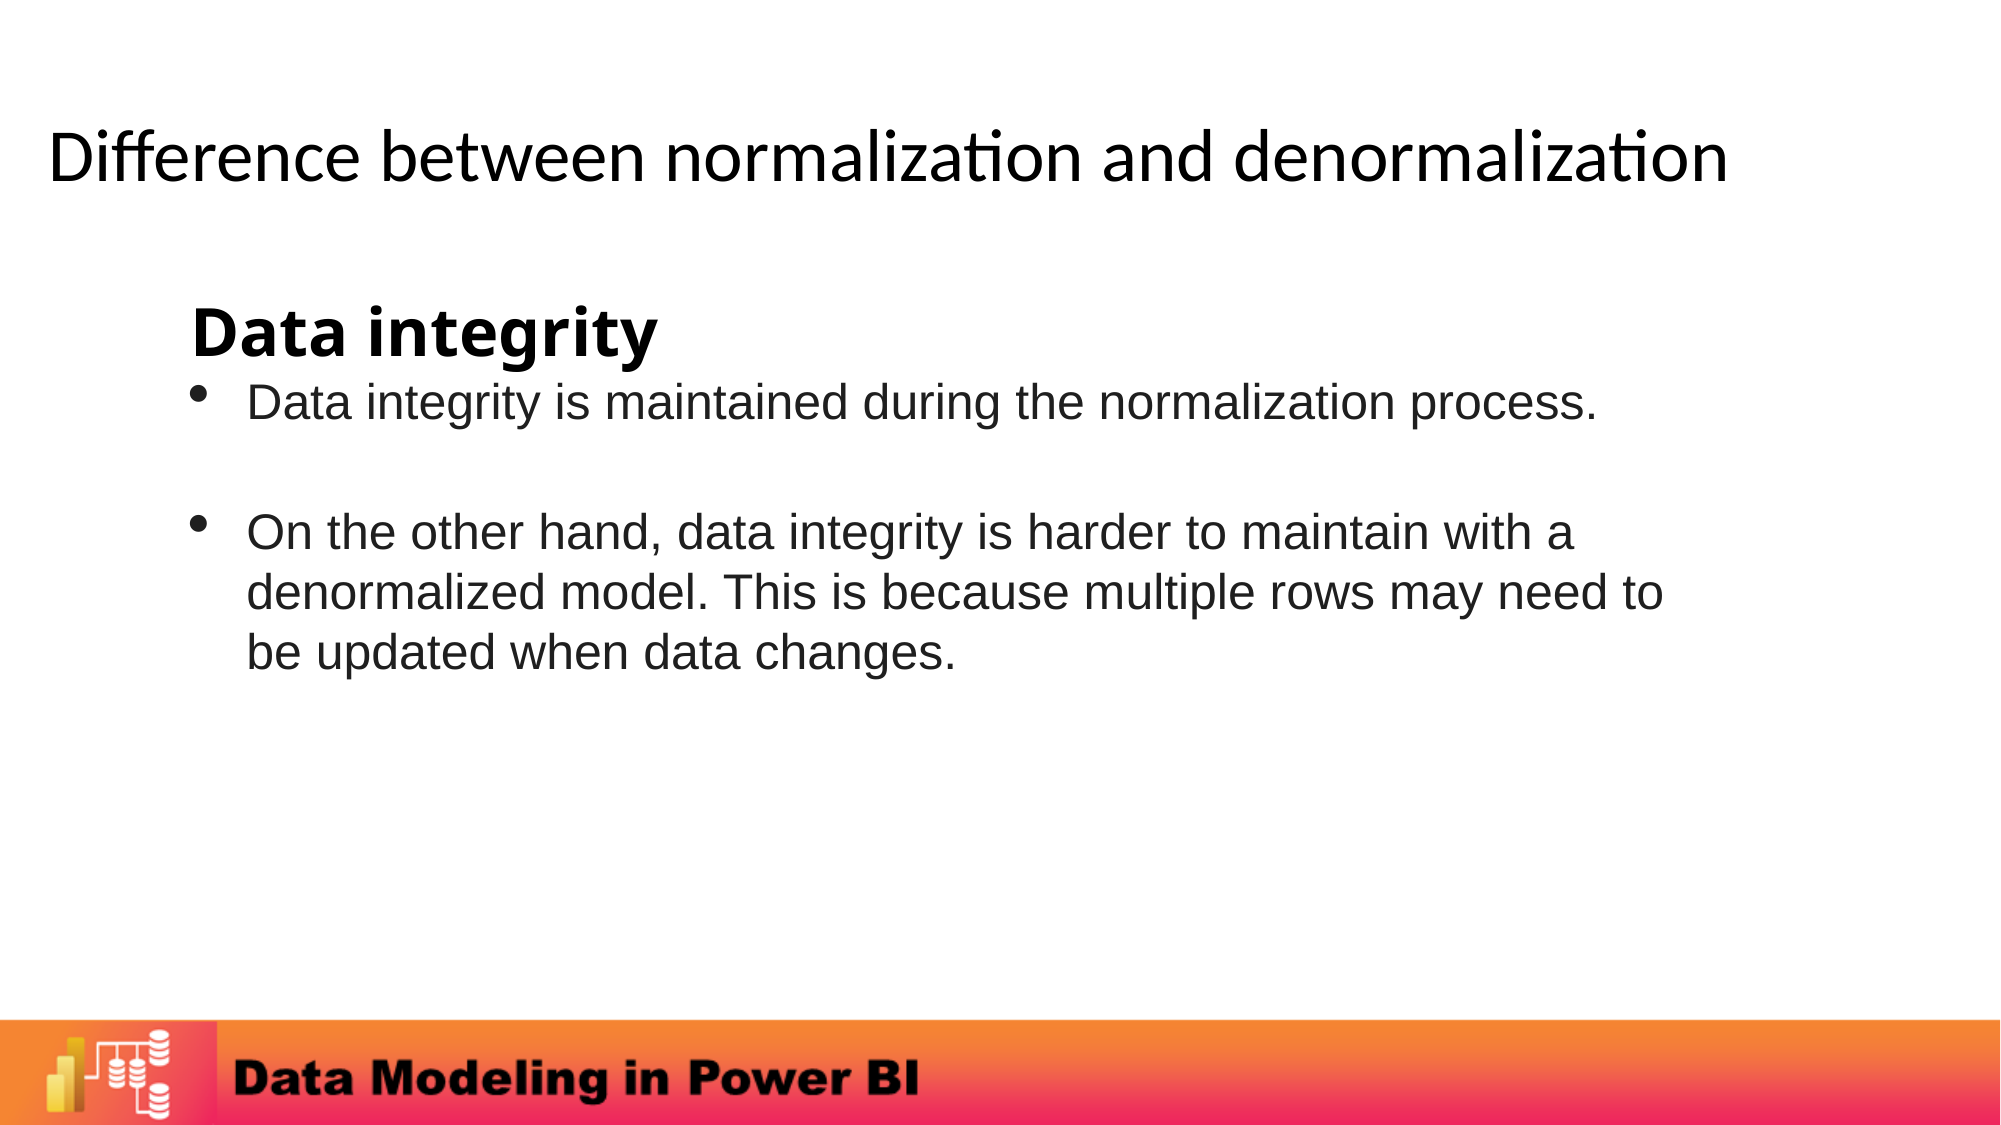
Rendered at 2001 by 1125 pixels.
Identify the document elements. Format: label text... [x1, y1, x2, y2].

picture [0, 0, 2001, 1125]
text_box Difference between normalization and denormalization [33, 98, 1747, 204]
text_box Data integrity Data integrity is maintained during the normalization process. On the other hand, data integrity is harder to maintain with a denormalized model. This is because multiple rows may need to be updated when data changes. [175, 276, 1698, 688]
